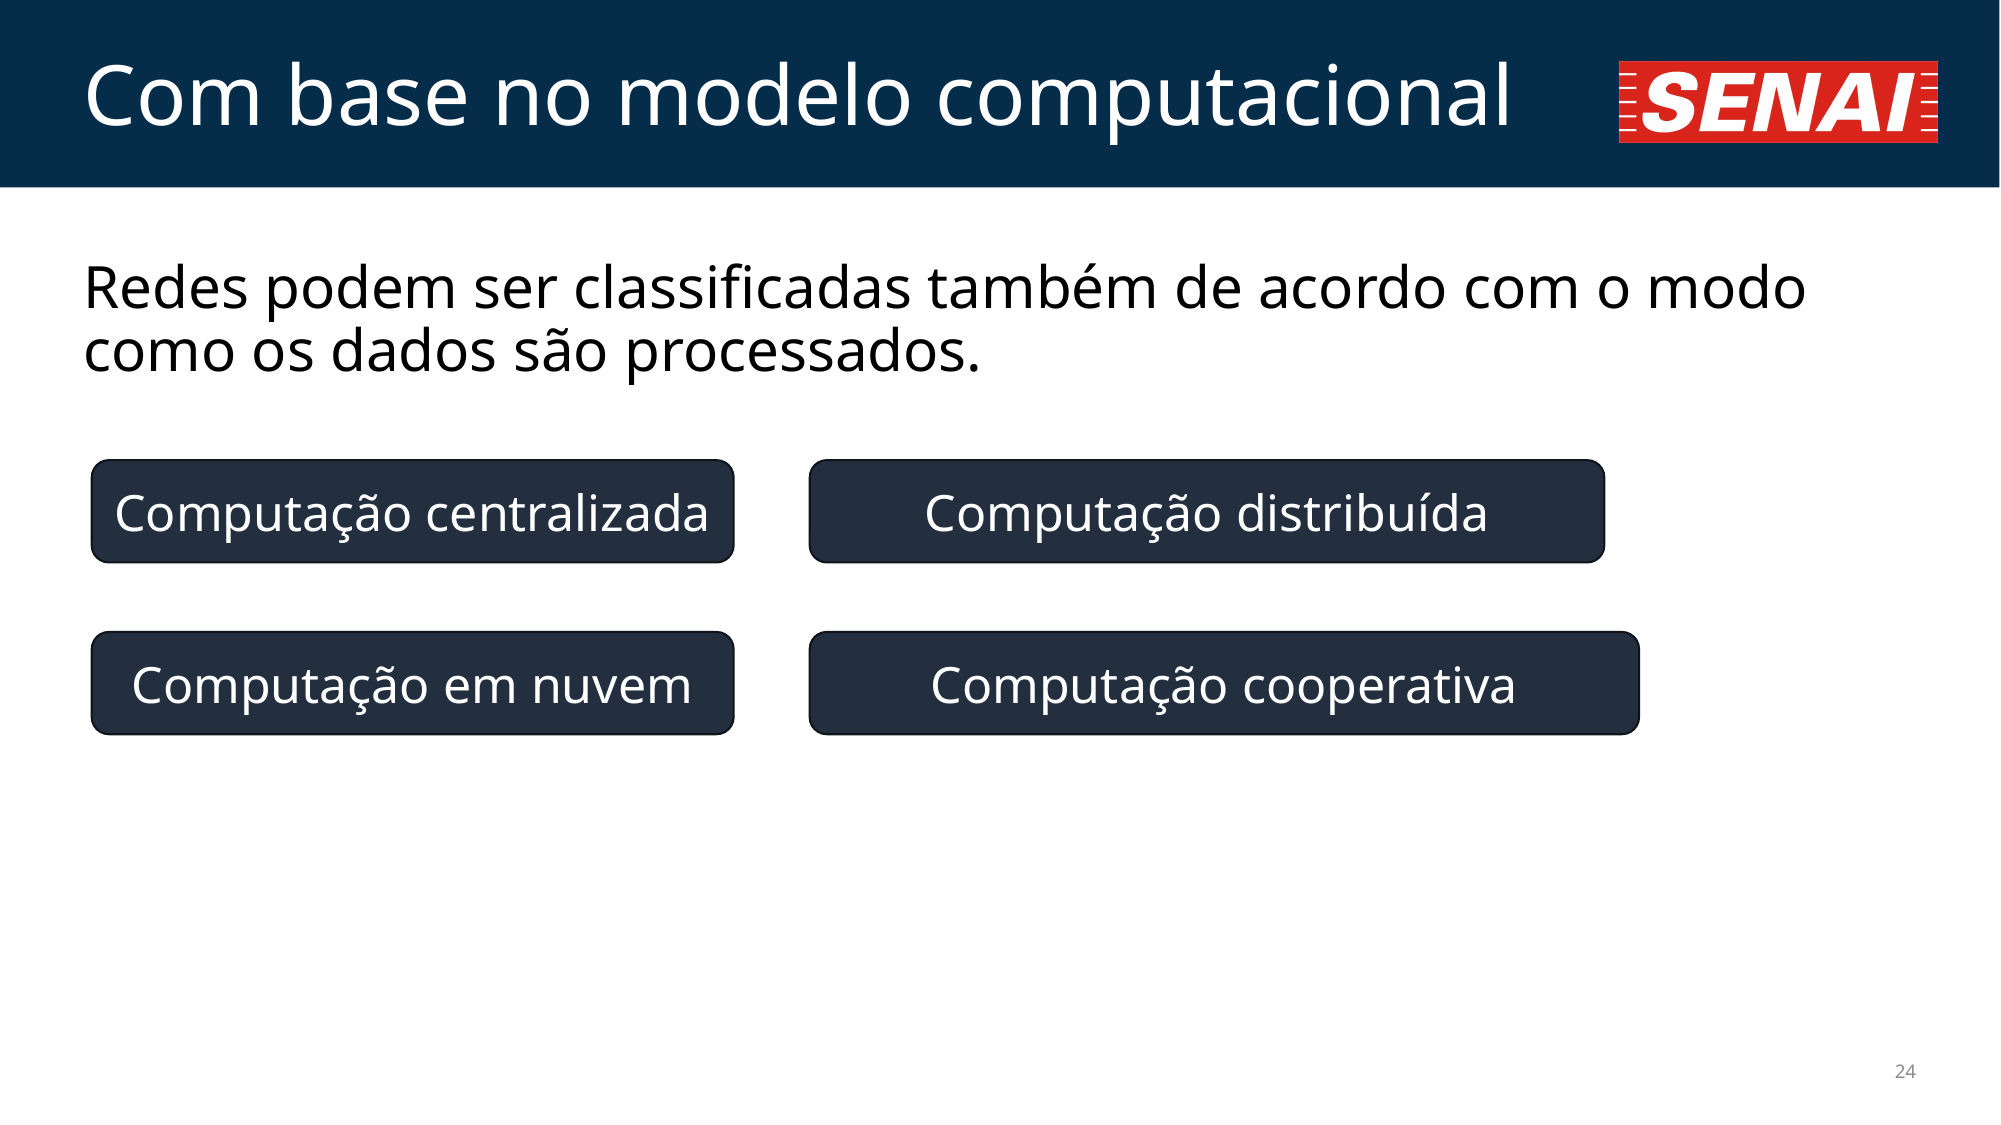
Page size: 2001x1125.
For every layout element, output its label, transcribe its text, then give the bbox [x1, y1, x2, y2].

list Redes podem ser classificadas também de acordo com o modo como os dados são processados. [68, 250, 1855, 1014]
text_box Computação cooperativa [808, 630, 1641, 736]
title Com base no modelo computacional [68, 59, 1551, 138]
picture [1619, 61, 1938, 143]
text_box Computação distribuída [808, 459, 1606, 564]
text_box Computação em nuvem [90, 630, 735, 736]
text_box Computação centralizada [90, 459, 735, 564]
slide_number 24 [1481, 1042, 1932, 1103]
